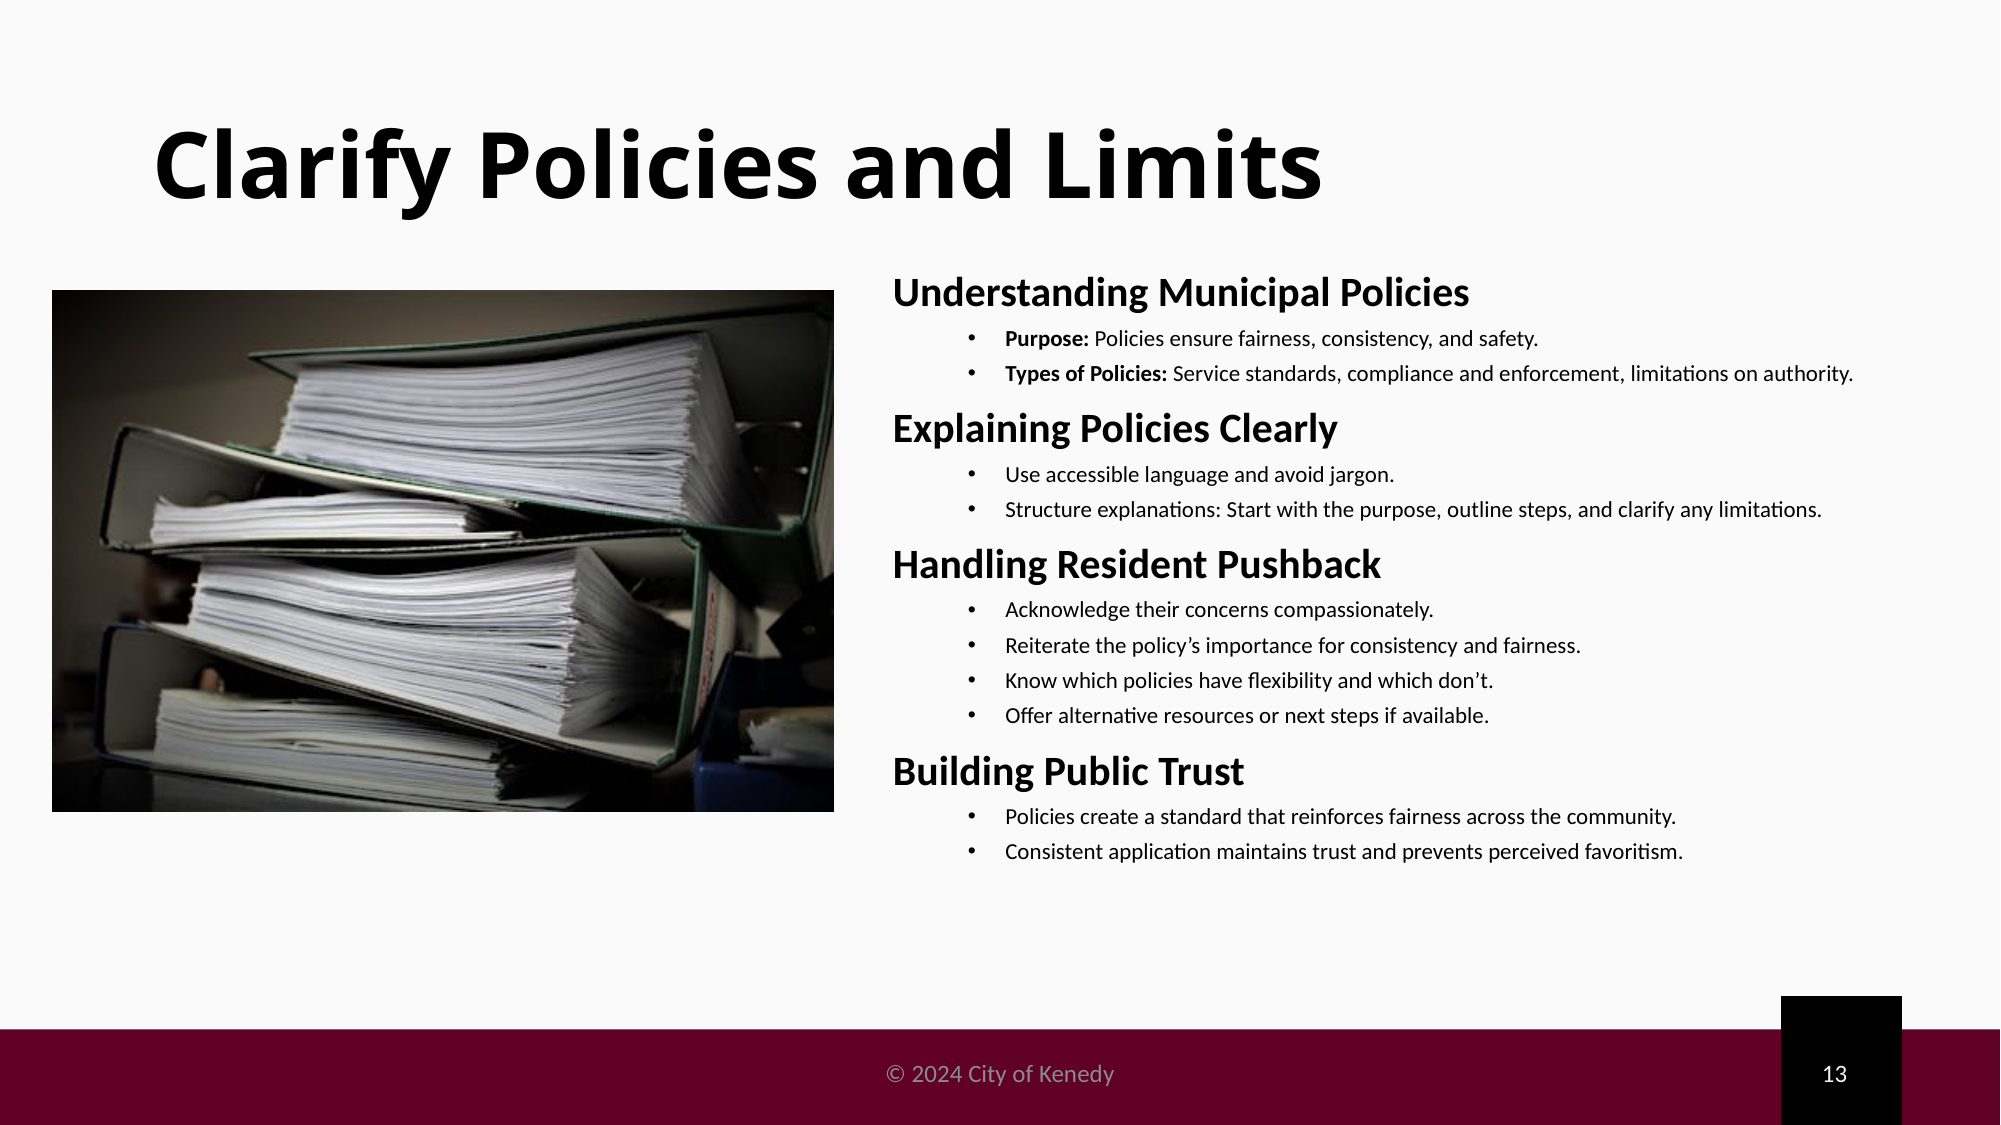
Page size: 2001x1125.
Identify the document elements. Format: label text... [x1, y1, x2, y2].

text_box [1902, 1028, 2000, 1125]
text_box [0, 1028, 1781, 1125]
text_box [1781, 996, 1902, 1125]
title Clarify Policies and Limits [137, 59, 1863, 278]
list Understanding Municipal Policies Purpose: Policies ensure fairness, consistency, and safety. Types of Policies: Service standards, compliance and enforcement, limitations on authority. Explaining Policies Clearly Use accessible language and avoid jargon. Structure explanations: Start with the purpose, outline steps, and clarify any limitations. Handling Resident Pushback Acknowledge their concerns compassionately. Reiterate the policy’s importance for consistency and fairness. Know which policies have flexibility and which don’t. Offer alternative resources or next steps if available. Building Public Trust Policies create a standard that reinforces fairness across the community. Consistent application maintains trust and prevents perceived favoritism. [877, 263, 1882, 942]
picture [52, 290, 834, 812]
footer © 2024 City of Kenedy [662, 1042, 1338, 1103]
slide_number 13 [1412, 1042, 1863, 1103]
